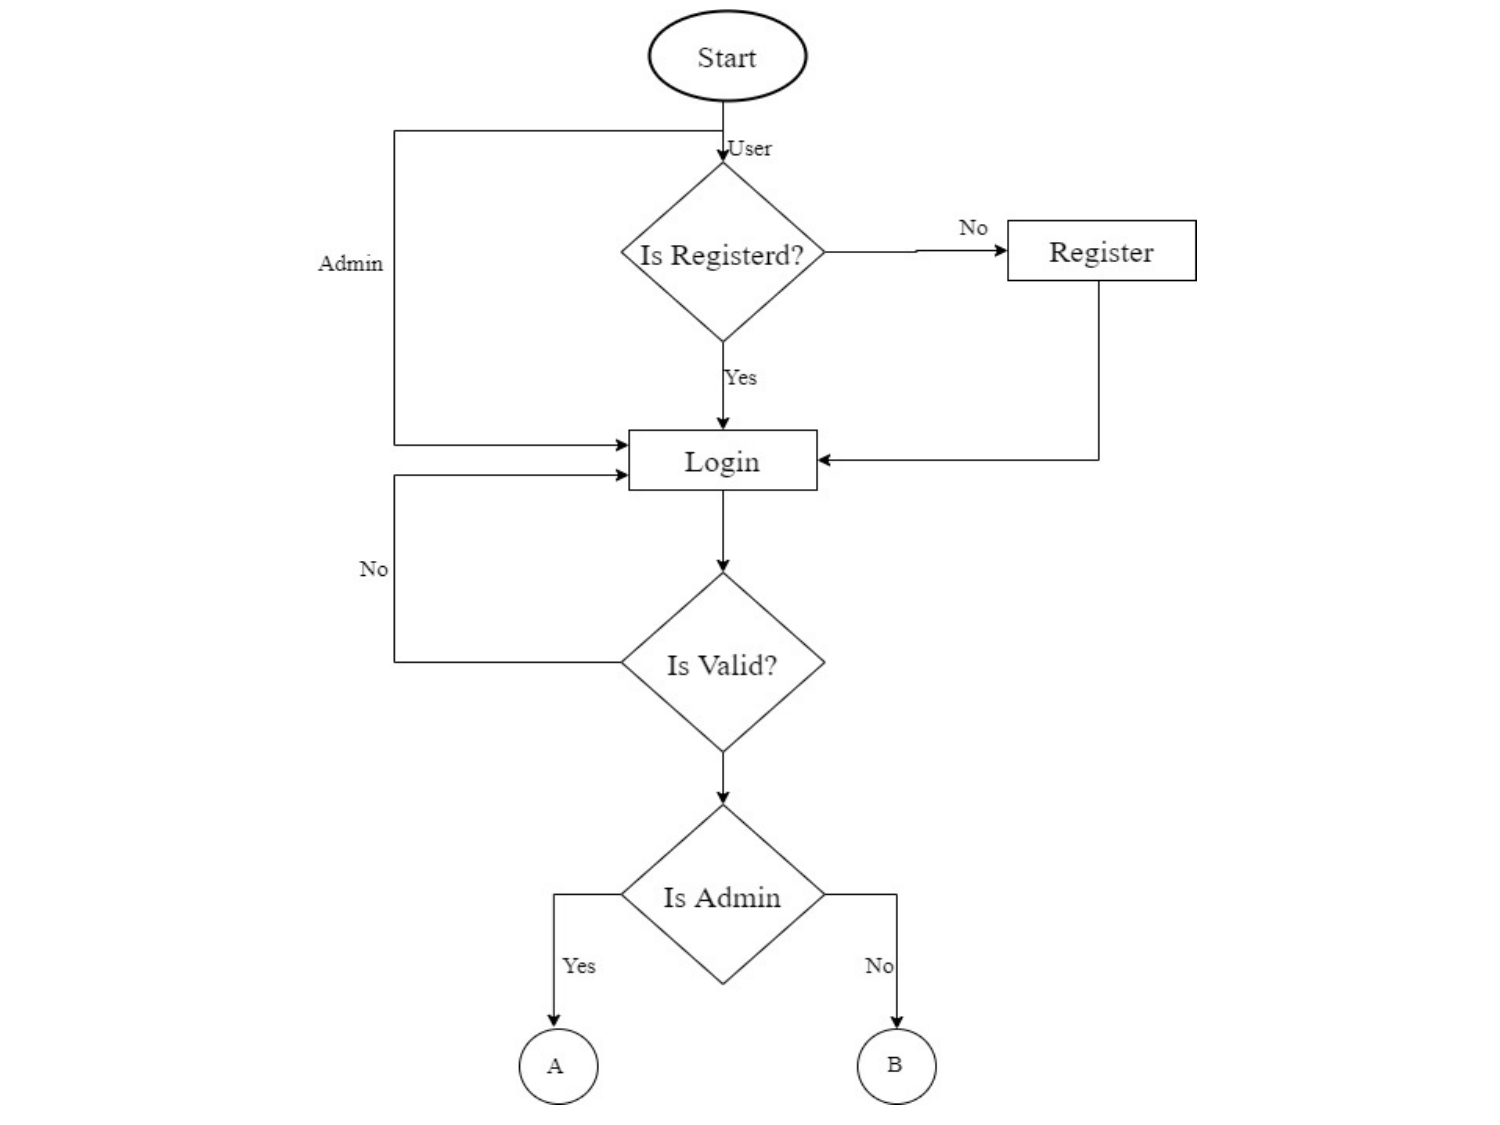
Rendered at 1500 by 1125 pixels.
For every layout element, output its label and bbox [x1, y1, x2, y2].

picture [302, 9, 1198, 1105]
